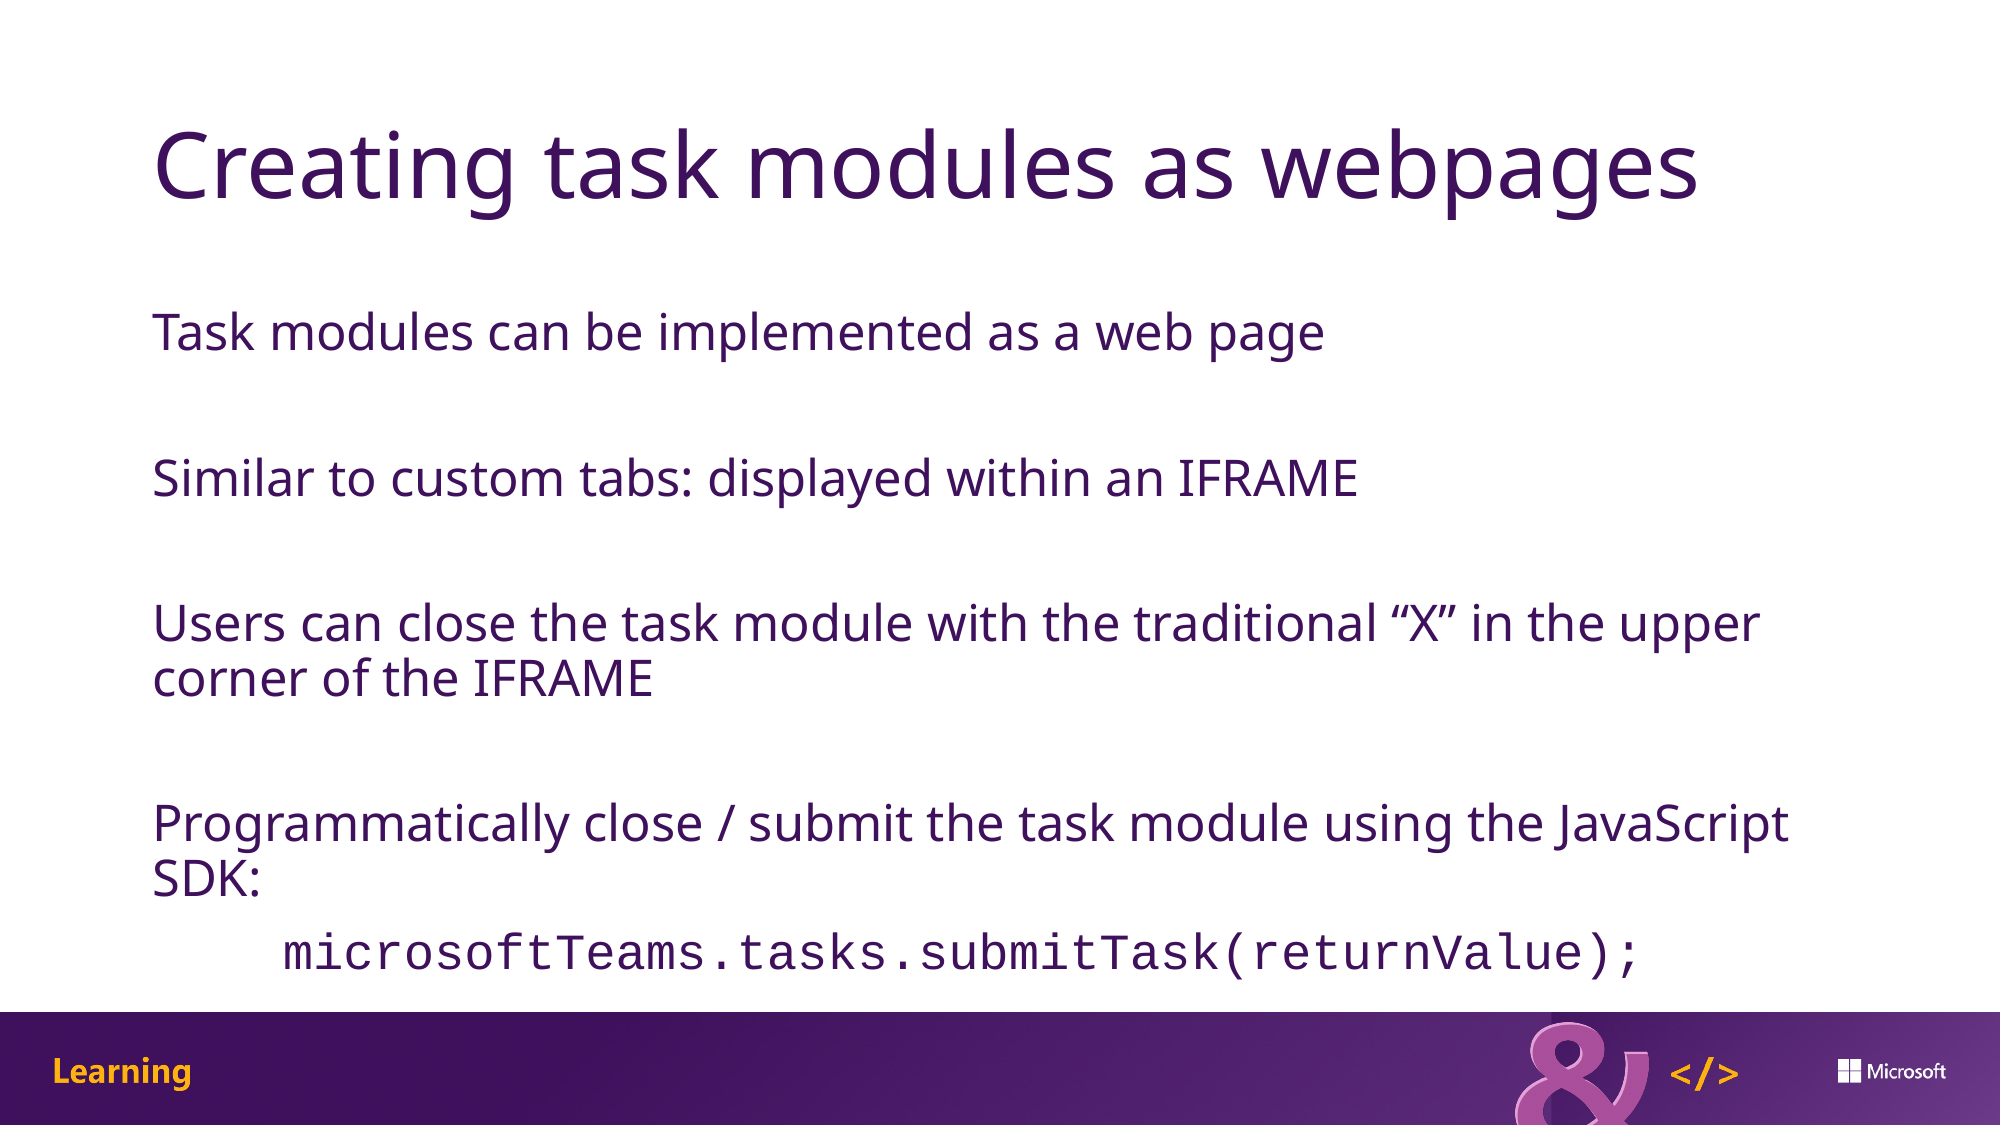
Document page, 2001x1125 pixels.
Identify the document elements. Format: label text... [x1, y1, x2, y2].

list Task modules can be implemented as a web page Similar to custom tabs: displayed within an IFRAME Users can close the task module with the traditional “X” in the upper corner of the IFRAME Programmatically close / submit the task module using the JavaScript SDK: microsoftTeams.tasks.submitTask(returnValue); [137, 299, 1863, 990]
title Creating task modules as webpages [137, 59, 1863, 278]
picture [0, 1012, 2000, 1125]
